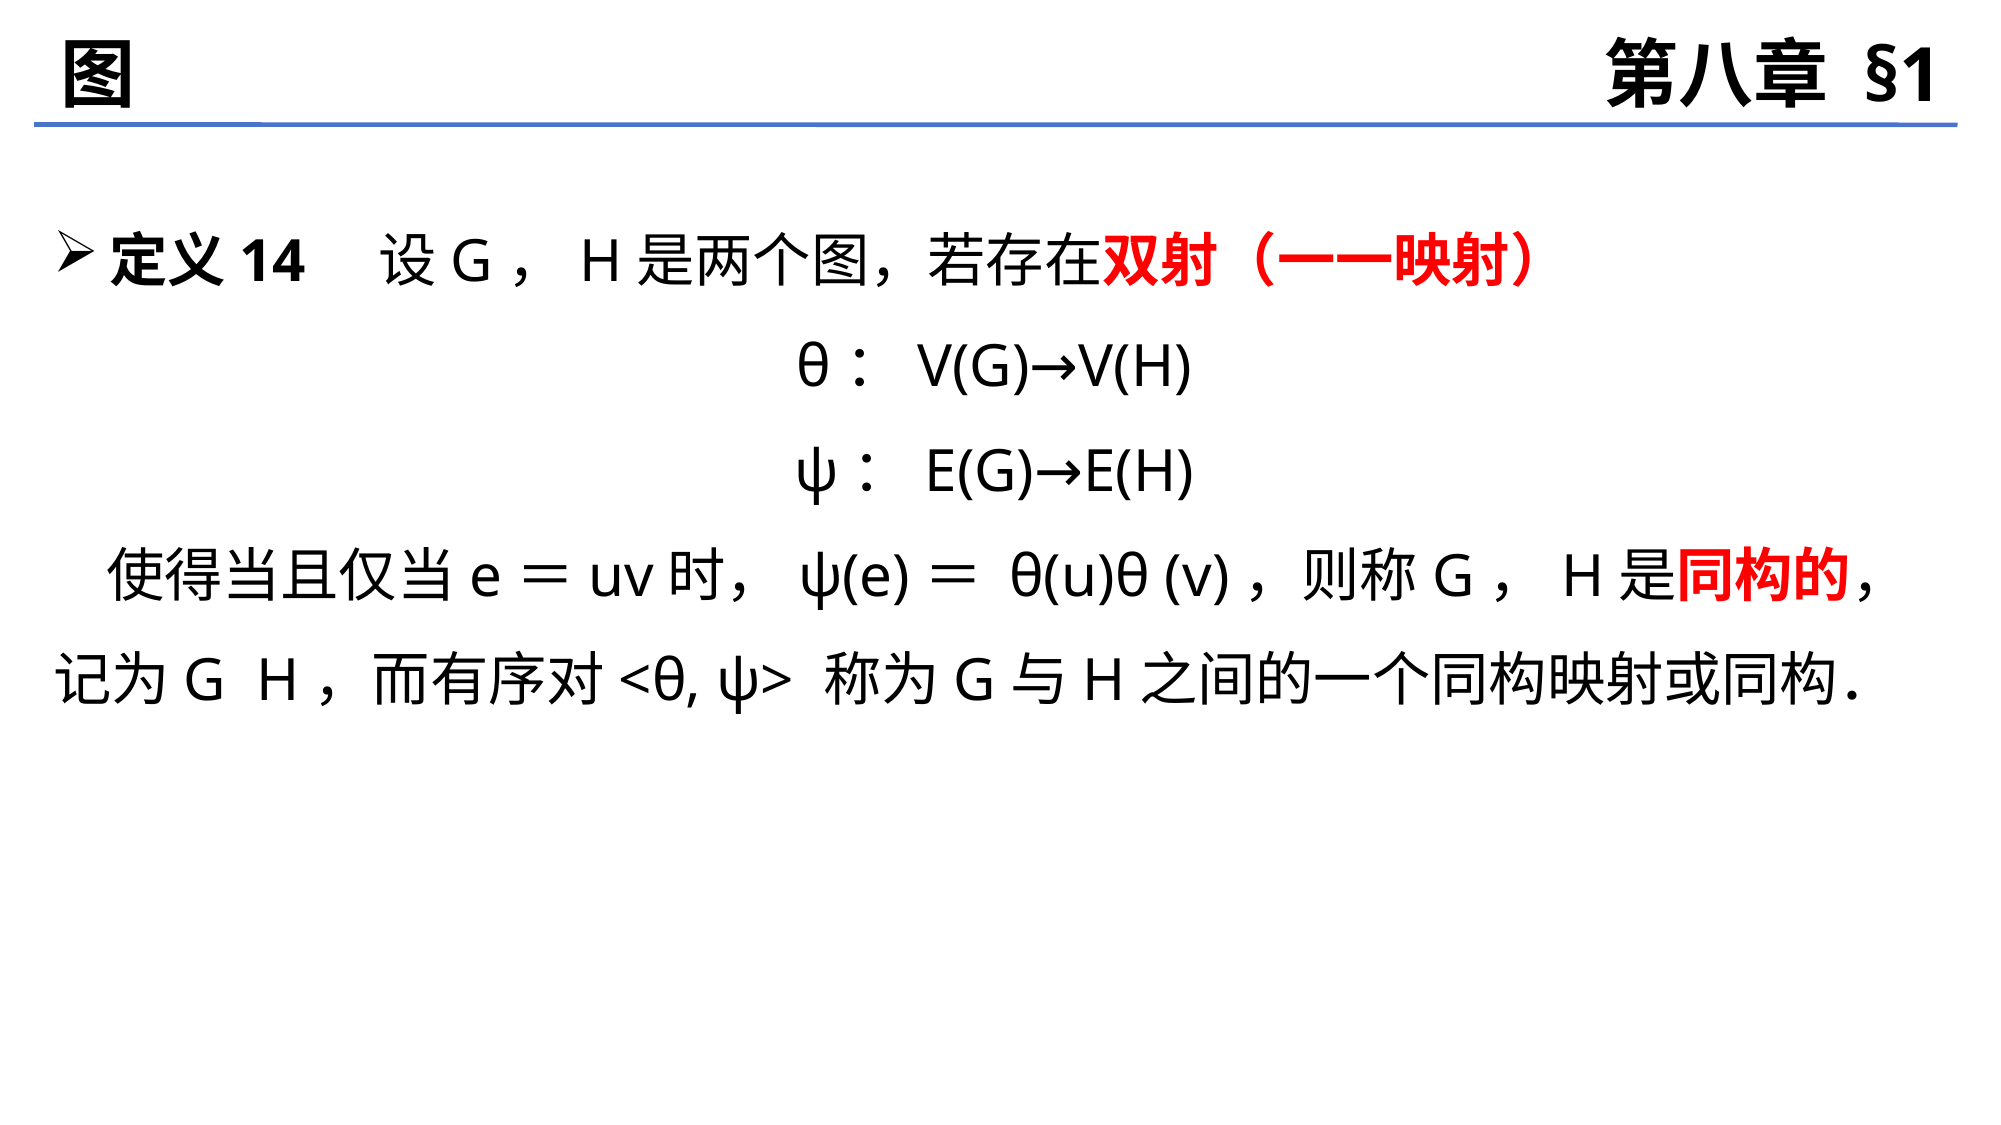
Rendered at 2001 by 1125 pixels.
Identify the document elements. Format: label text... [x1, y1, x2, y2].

text_box 图 [46, 18, 932, 124]
text_box 定义14 设G，H是两个图，若存在双射（一一映射） θ：V(G)→V(H) ψ：E(G)→E(H) 使得当且仅当e＝uv时，ψ(e)＝ θ(u)θ (v)，则称G，H是同构的，记为G H，而有序对<θ, ψ> 称为G与H之间的一个同构映射或同构． [38, 181, 1951, 1065]
text_box 第八章 §1 [1576, 19, 1958, 124]
